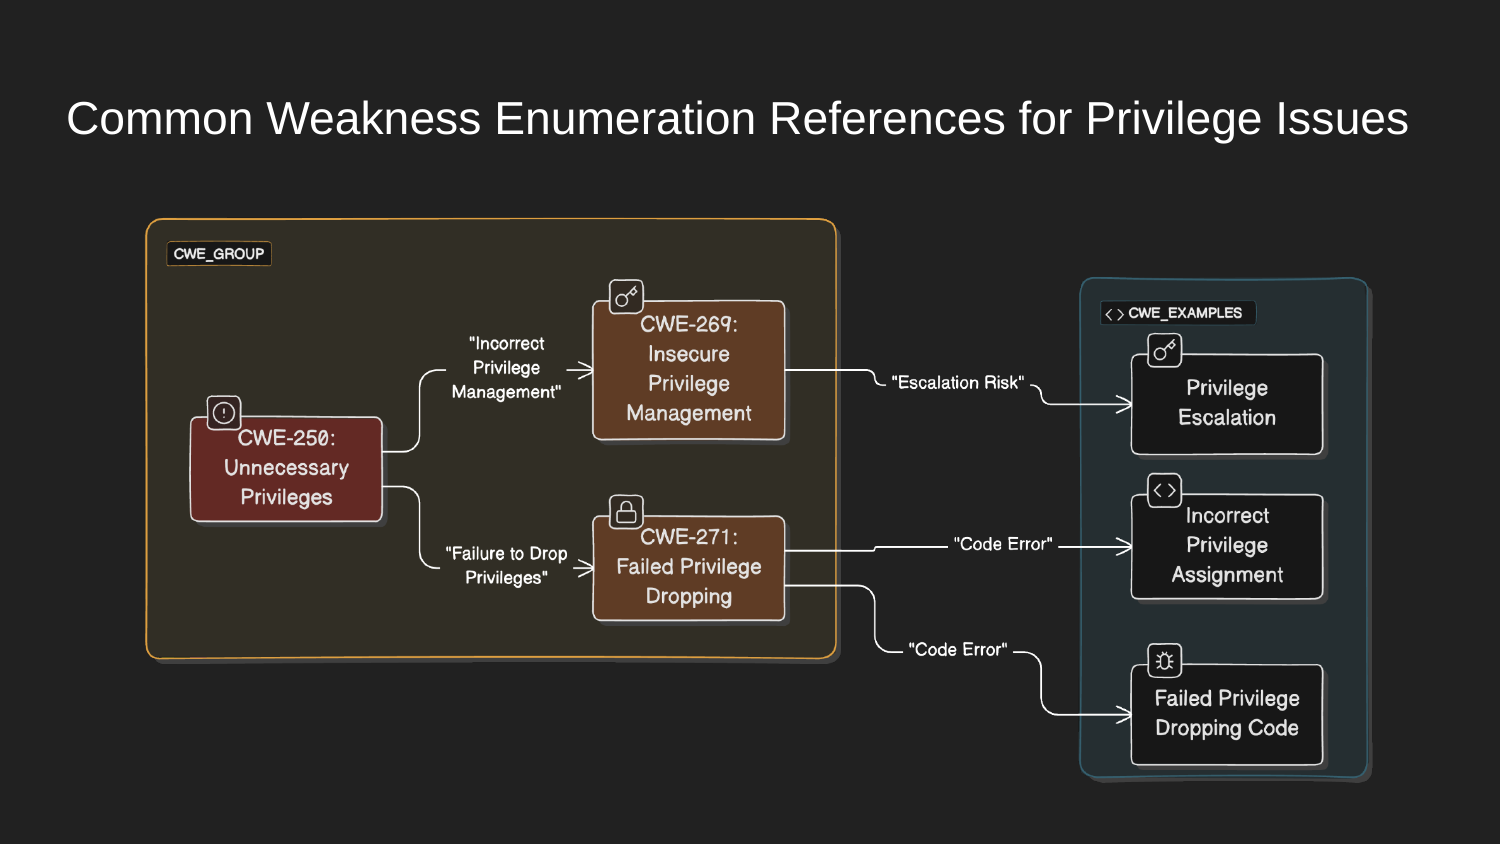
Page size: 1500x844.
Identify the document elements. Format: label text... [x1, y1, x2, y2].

picture [105, 188, 1395, 816]
title Common Weakness Enumeration References for Privilege Issues [51, 72, 1449, 167]
